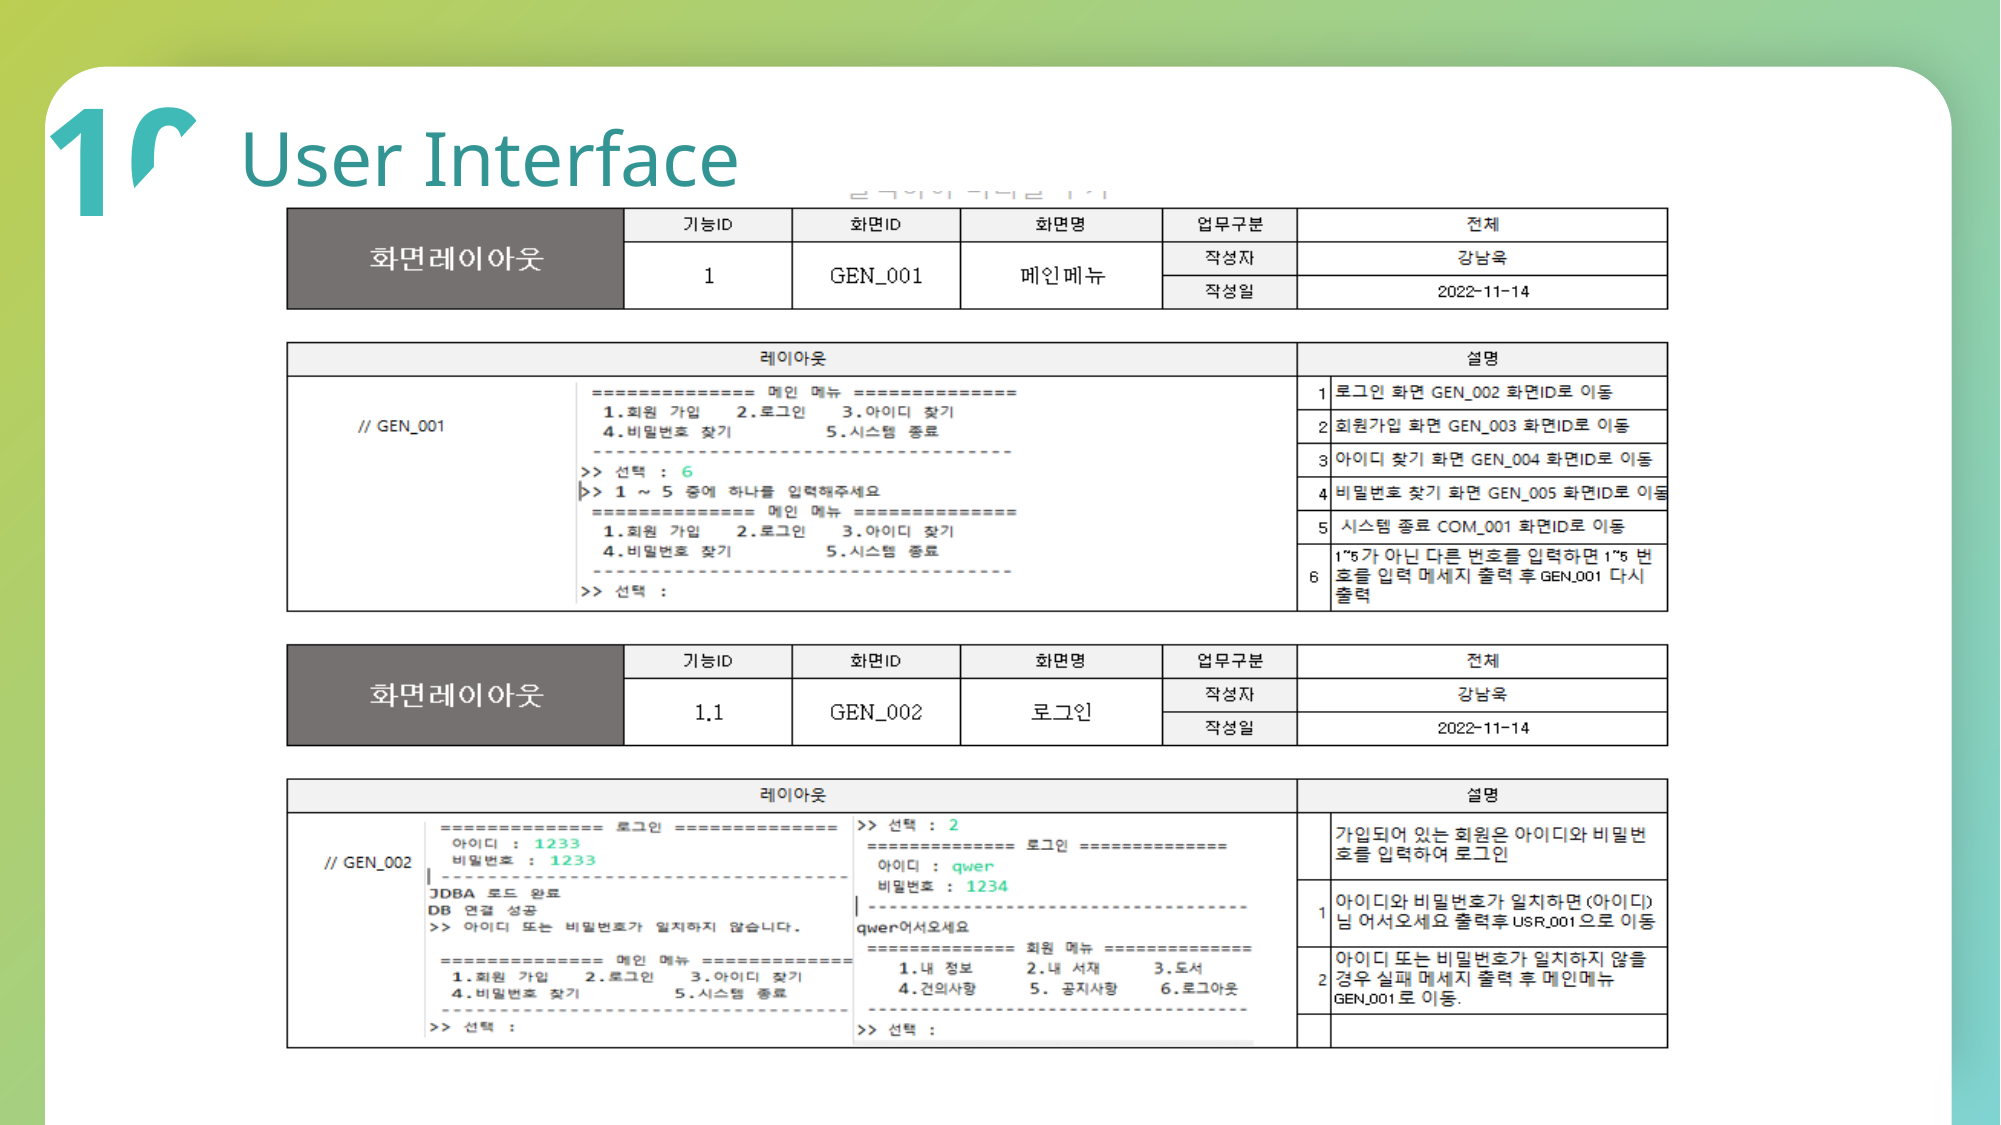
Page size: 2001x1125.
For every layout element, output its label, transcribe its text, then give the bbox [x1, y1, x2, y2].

picture [276, 191, 1690, 1079]
text_box [44, 65, 1953, 1125]
text_box User Interface [297, 104, 982, 191]
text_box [0, 66, 297, 285]
